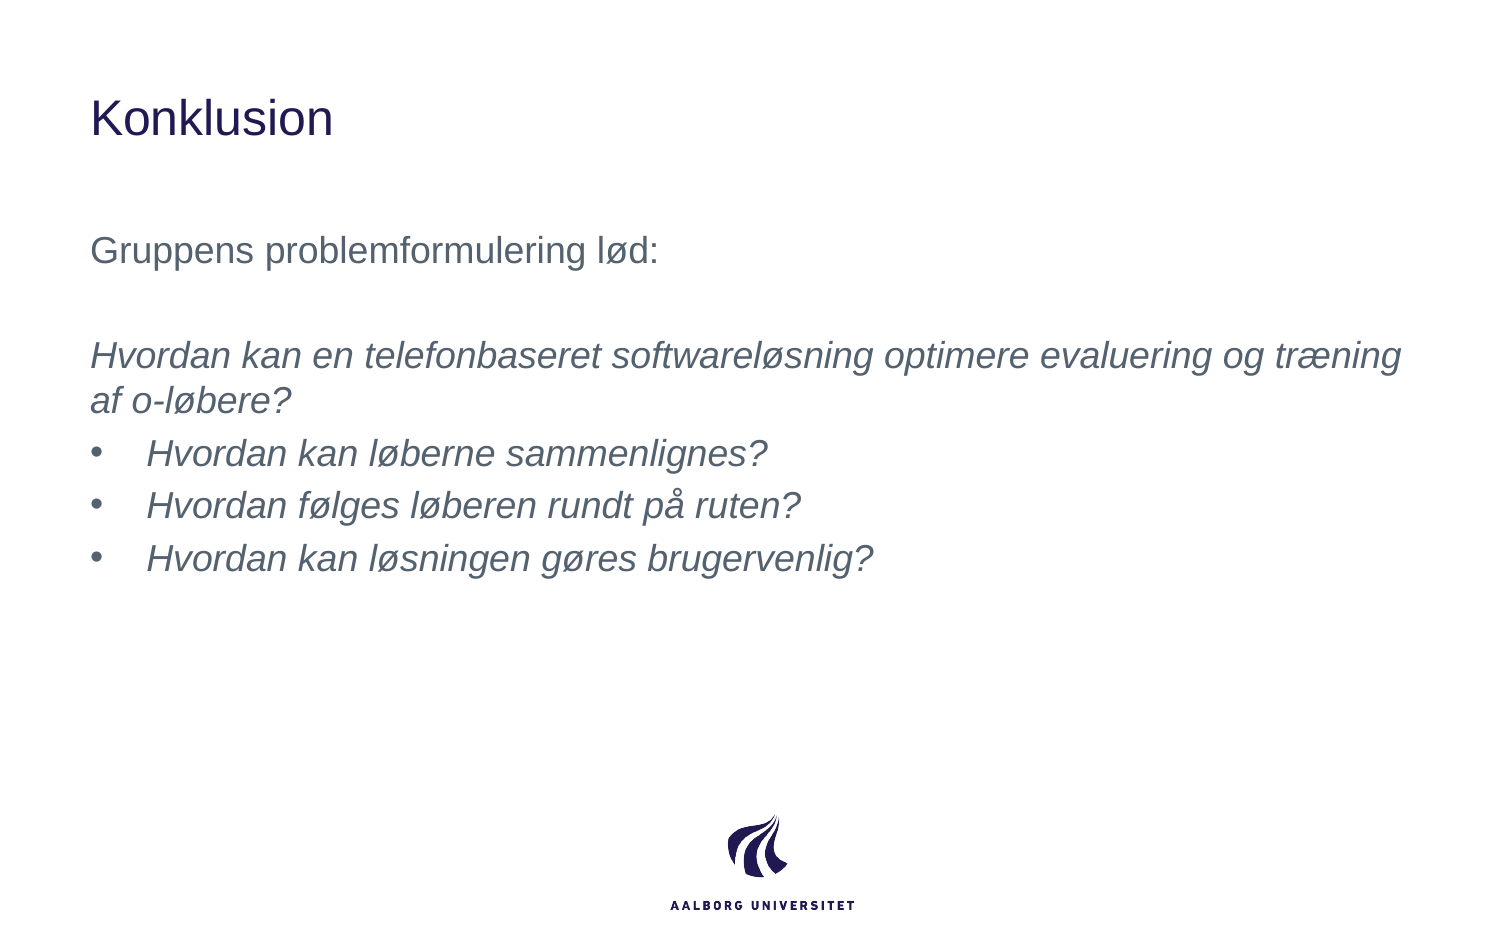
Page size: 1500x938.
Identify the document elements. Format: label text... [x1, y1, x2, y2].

title Konklusion [75, 37, 1425, 194]
picture [655, 799, 869, 925]
list Gruppens problemformulering lød: Hvordan kan en telefonbaseret softwareløsning optimere evaluering og træning af o-løbere? Hvordan kan løberne sammenlignes? Hvordan følges løberen rundt på ruten? Hvordan kan løsningen gøres brugervenlig? [75, 218, 1425, 788]
